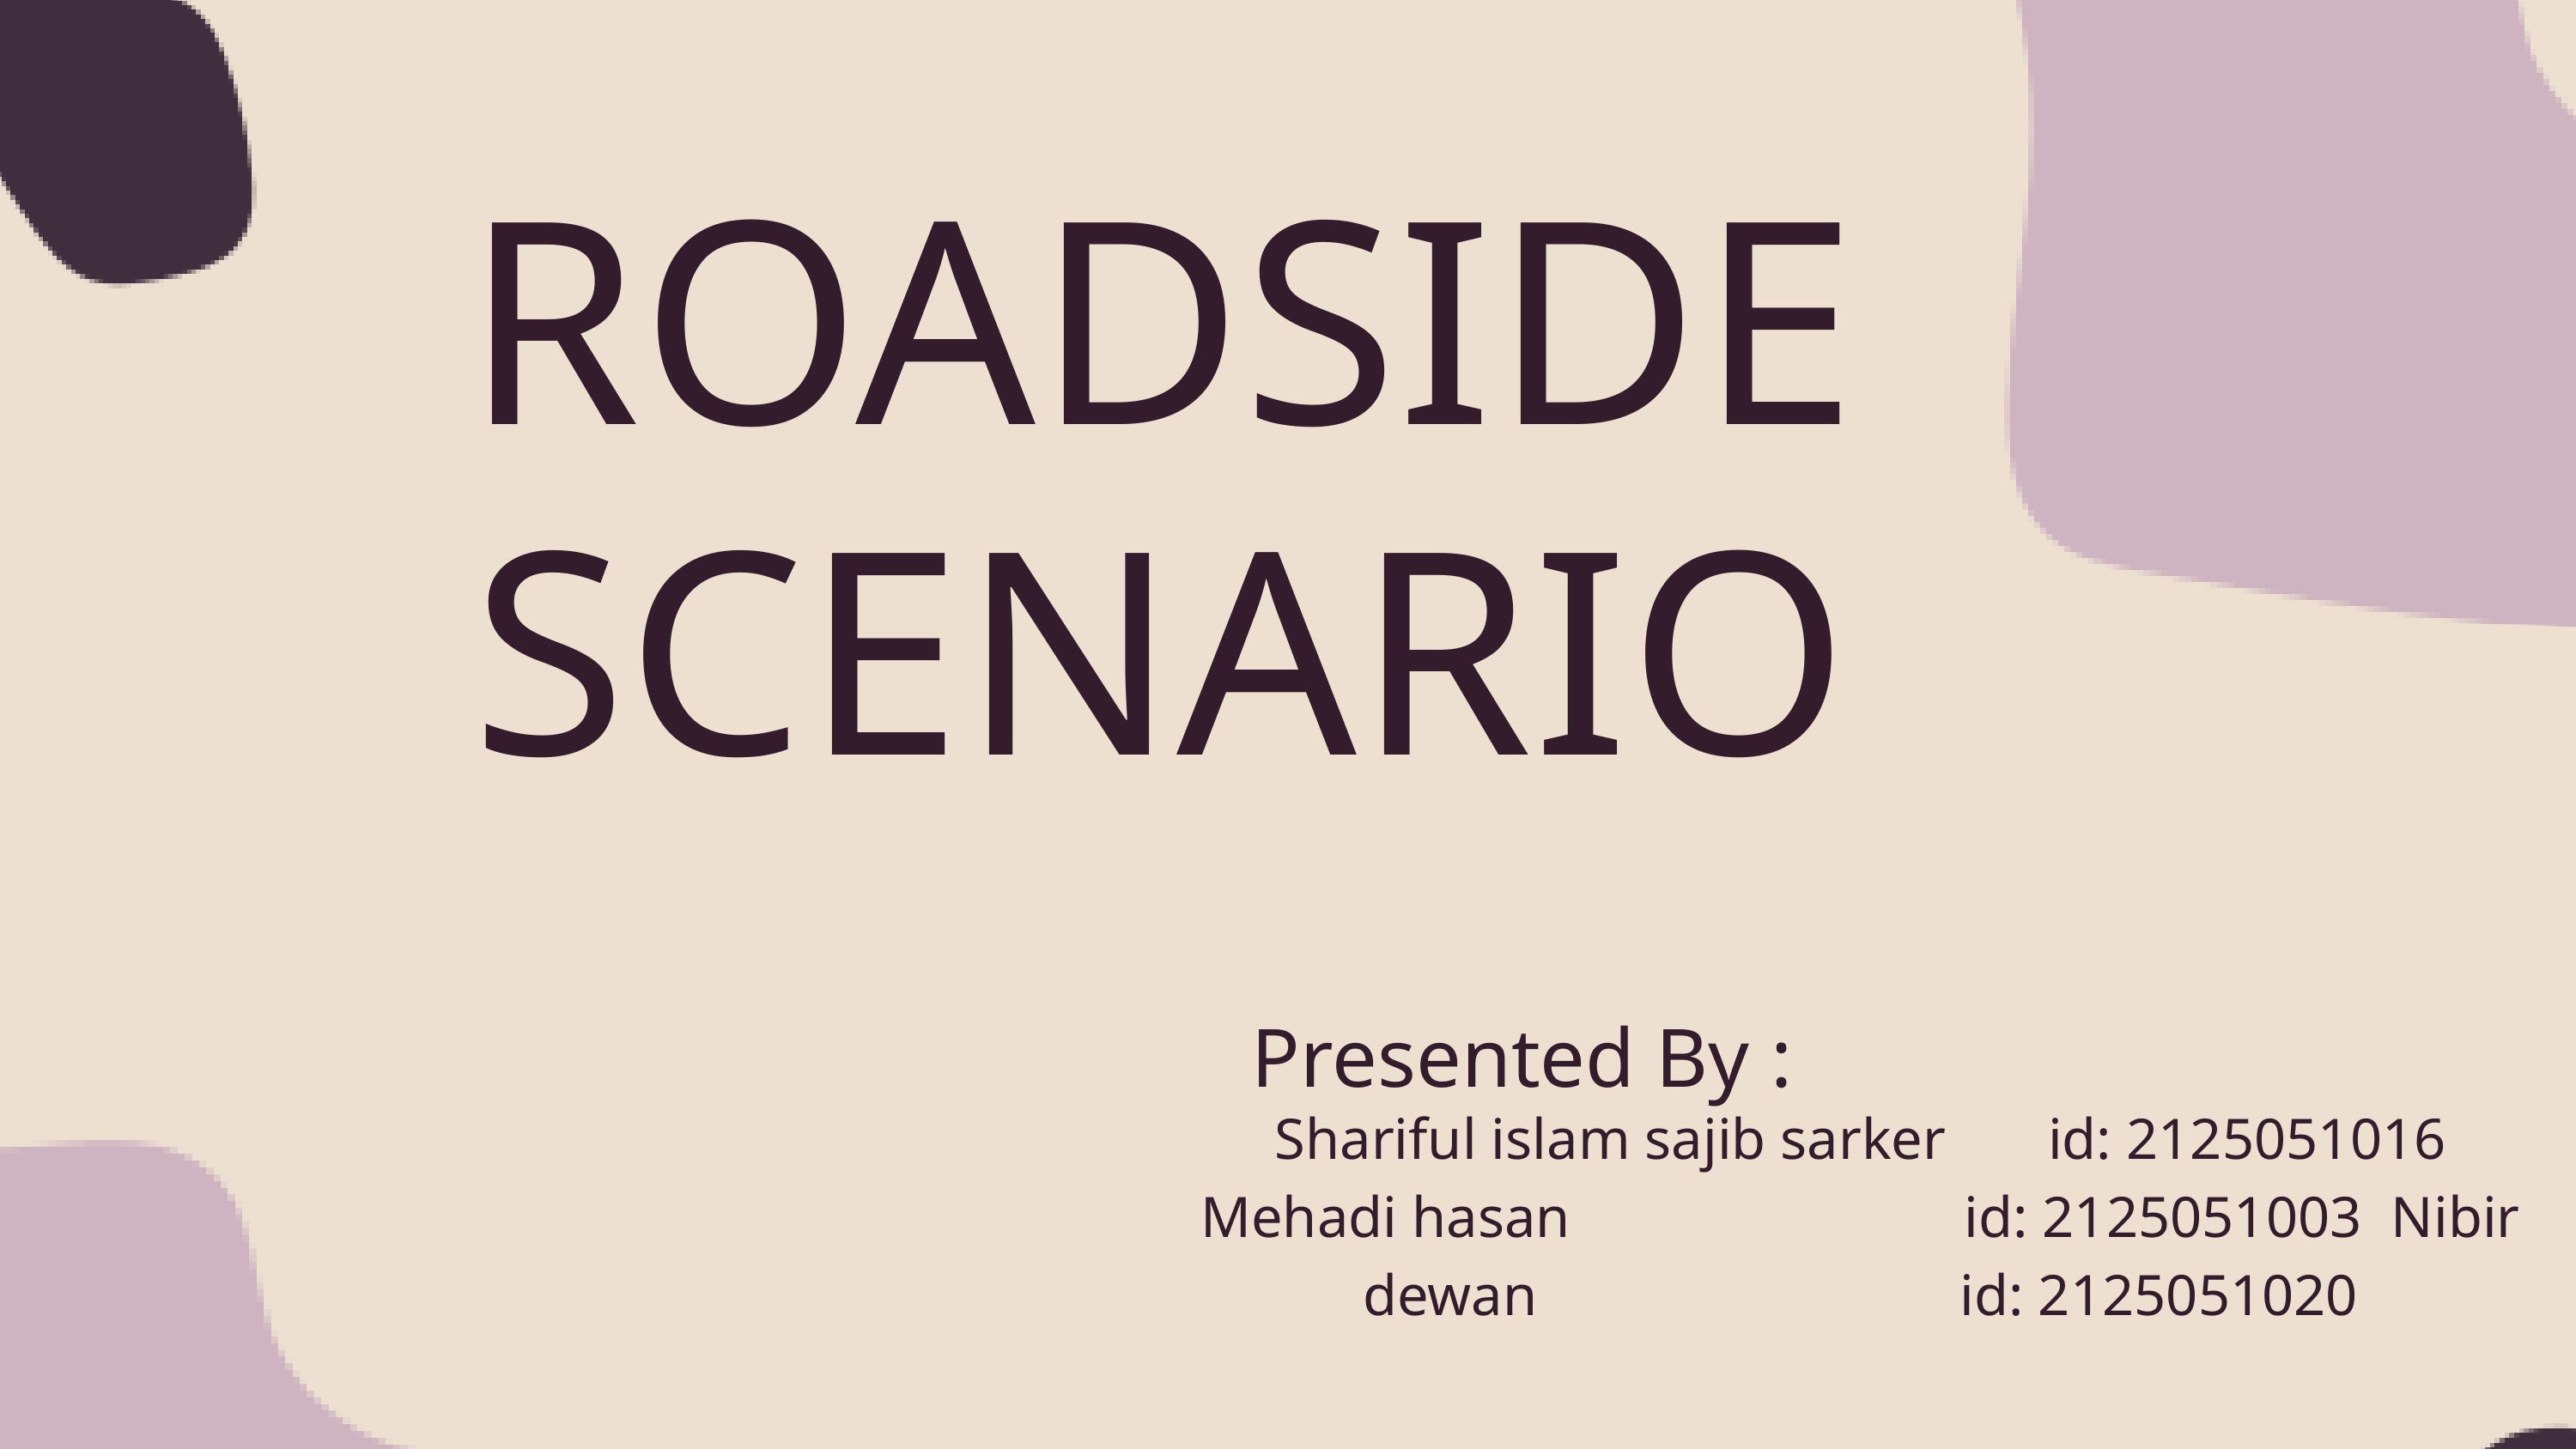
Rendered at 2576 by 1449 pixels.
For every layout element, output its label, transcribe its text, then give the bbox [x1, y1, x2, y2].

text_box [0, 0, 266, 288]
text_box [0, 851, 681, 1449]
text_box [2397, 1339, 2576, 1449]
text_box ROADSIDE SCENARIO [70, 150, 2252, 812]
text_box Shariful islam sajib sarker id: 2125051016 Mehadi hasan id: 2125051003 Nibir dewan id: 2125051020 [1189, 1092, 2532, 1327]
text_box Presented By : [862, 990, 2203, 1103]
text_box [1986, 0, 2576, 627]
